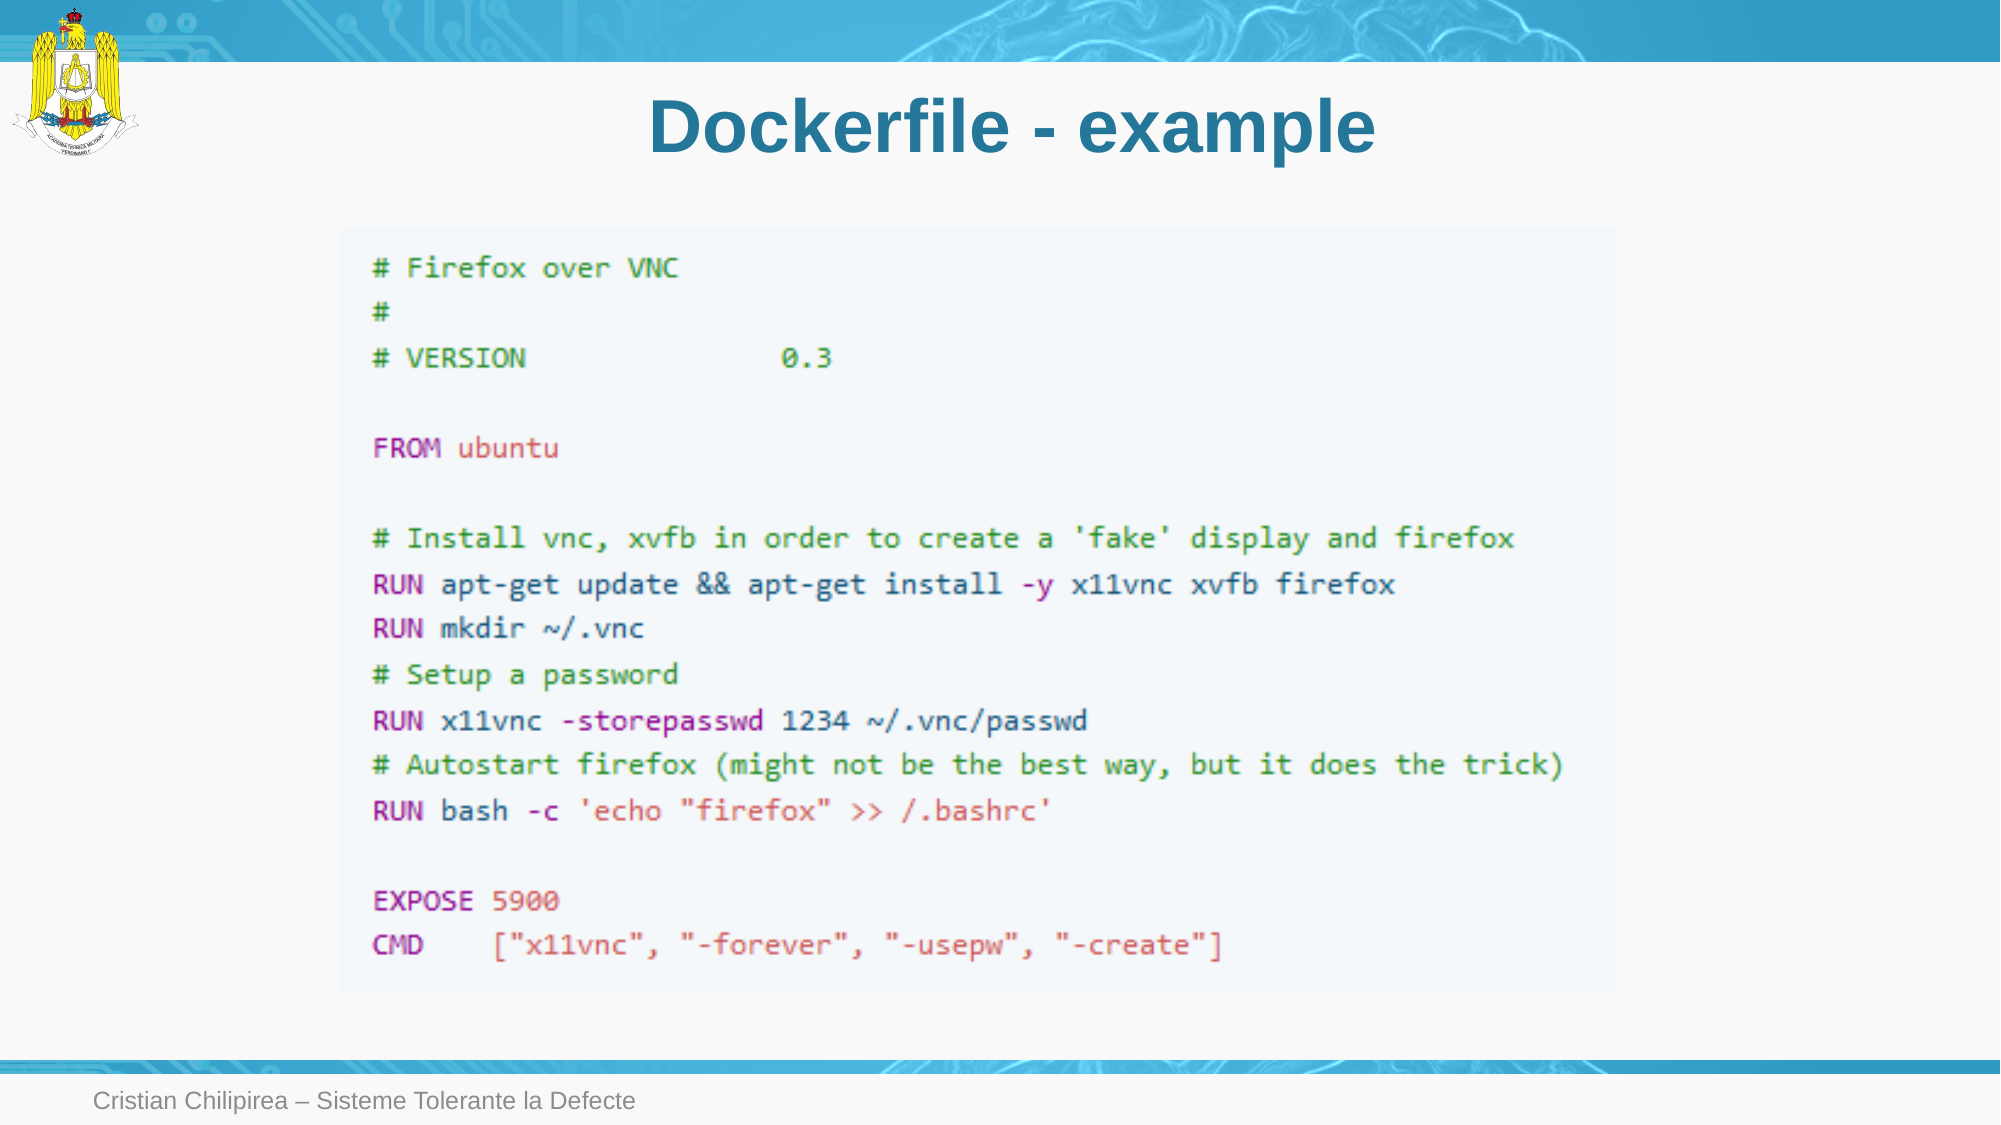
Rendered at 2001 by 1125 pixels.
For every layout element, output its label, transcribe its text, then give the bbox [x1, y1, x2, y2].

picture [0, 1060, 2000, 1074]
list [339, 227, 1617, 994]
picture [0, 0, 2000, 156]
title Dockerfile - example [150, 76, 1876, 180]
footer Cristian Chilipirea – Sisteme Tolerante la Defecte [77, 1073, 1338, 1125]
